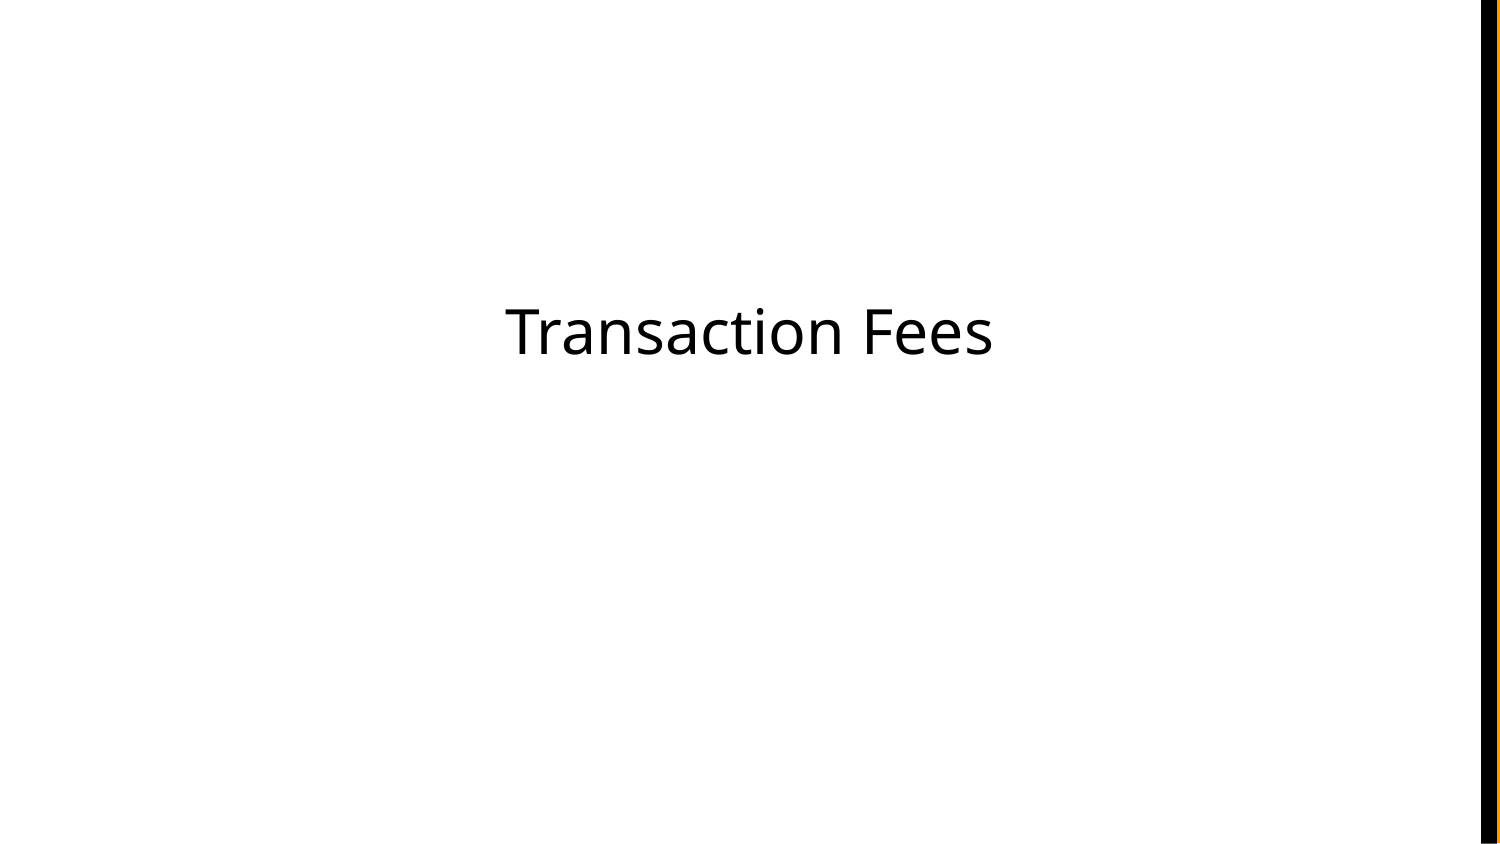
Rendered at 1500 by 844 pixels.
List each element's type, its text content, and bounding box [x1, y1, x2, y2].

subtitle Transaction Fees [112, 277, 1388, 407]
